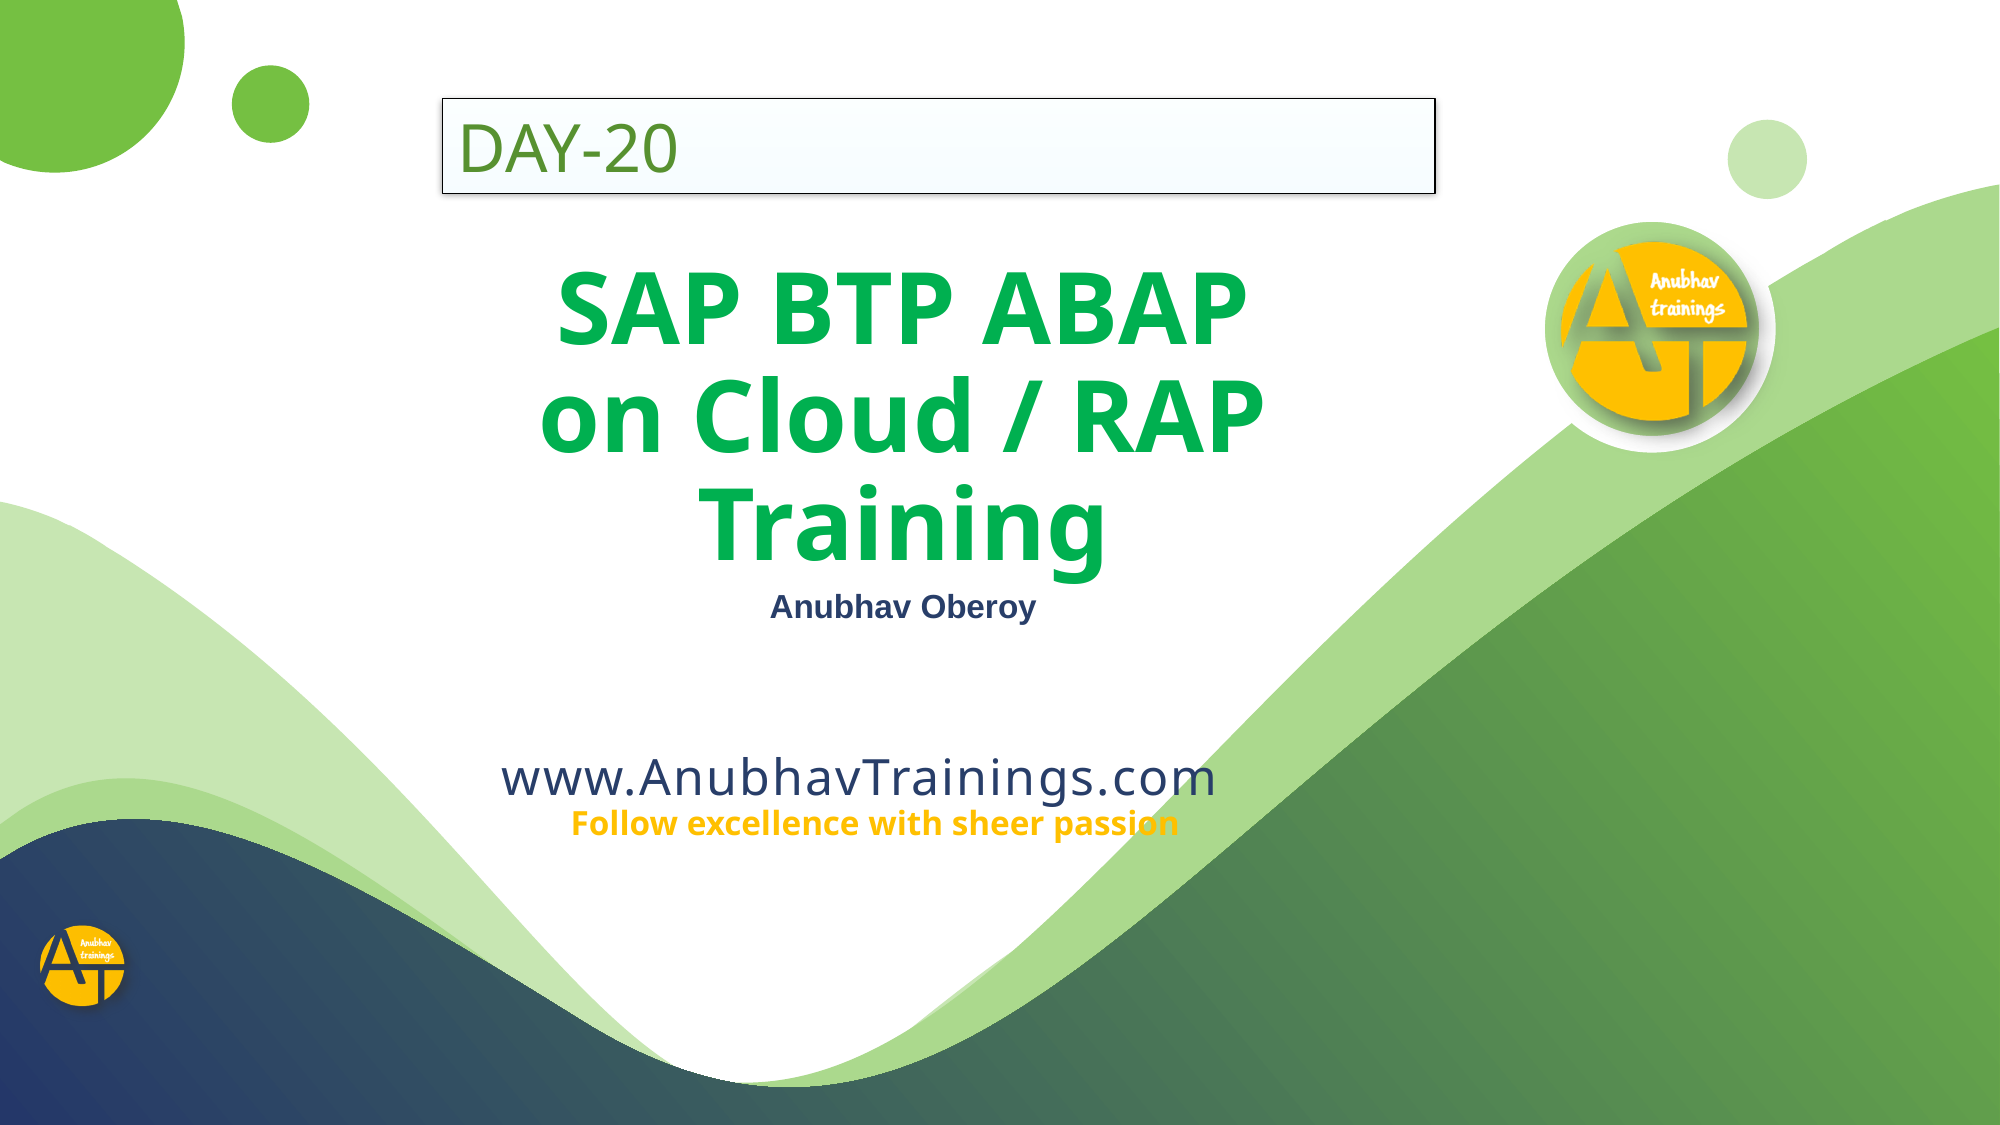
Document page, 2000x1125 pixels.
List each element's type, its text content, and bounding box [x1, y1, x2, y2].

text_box DAY-20 [442, 98, 1435, 194]
text_box Anubhav Oberoy [754, 578, 1053, 633]
title SAP BTP ABAP on Cloud / RAP Training [149, 257, 1658, 583]
picture [1519, 207, 1805, 481]
picture [21, 910, 150, 1033]
text_box www.AnubhavTrainings.com [442, 735, 1278, 823]
text_box Follow excellence with sheer passion [555, 794, 1207, 850]
